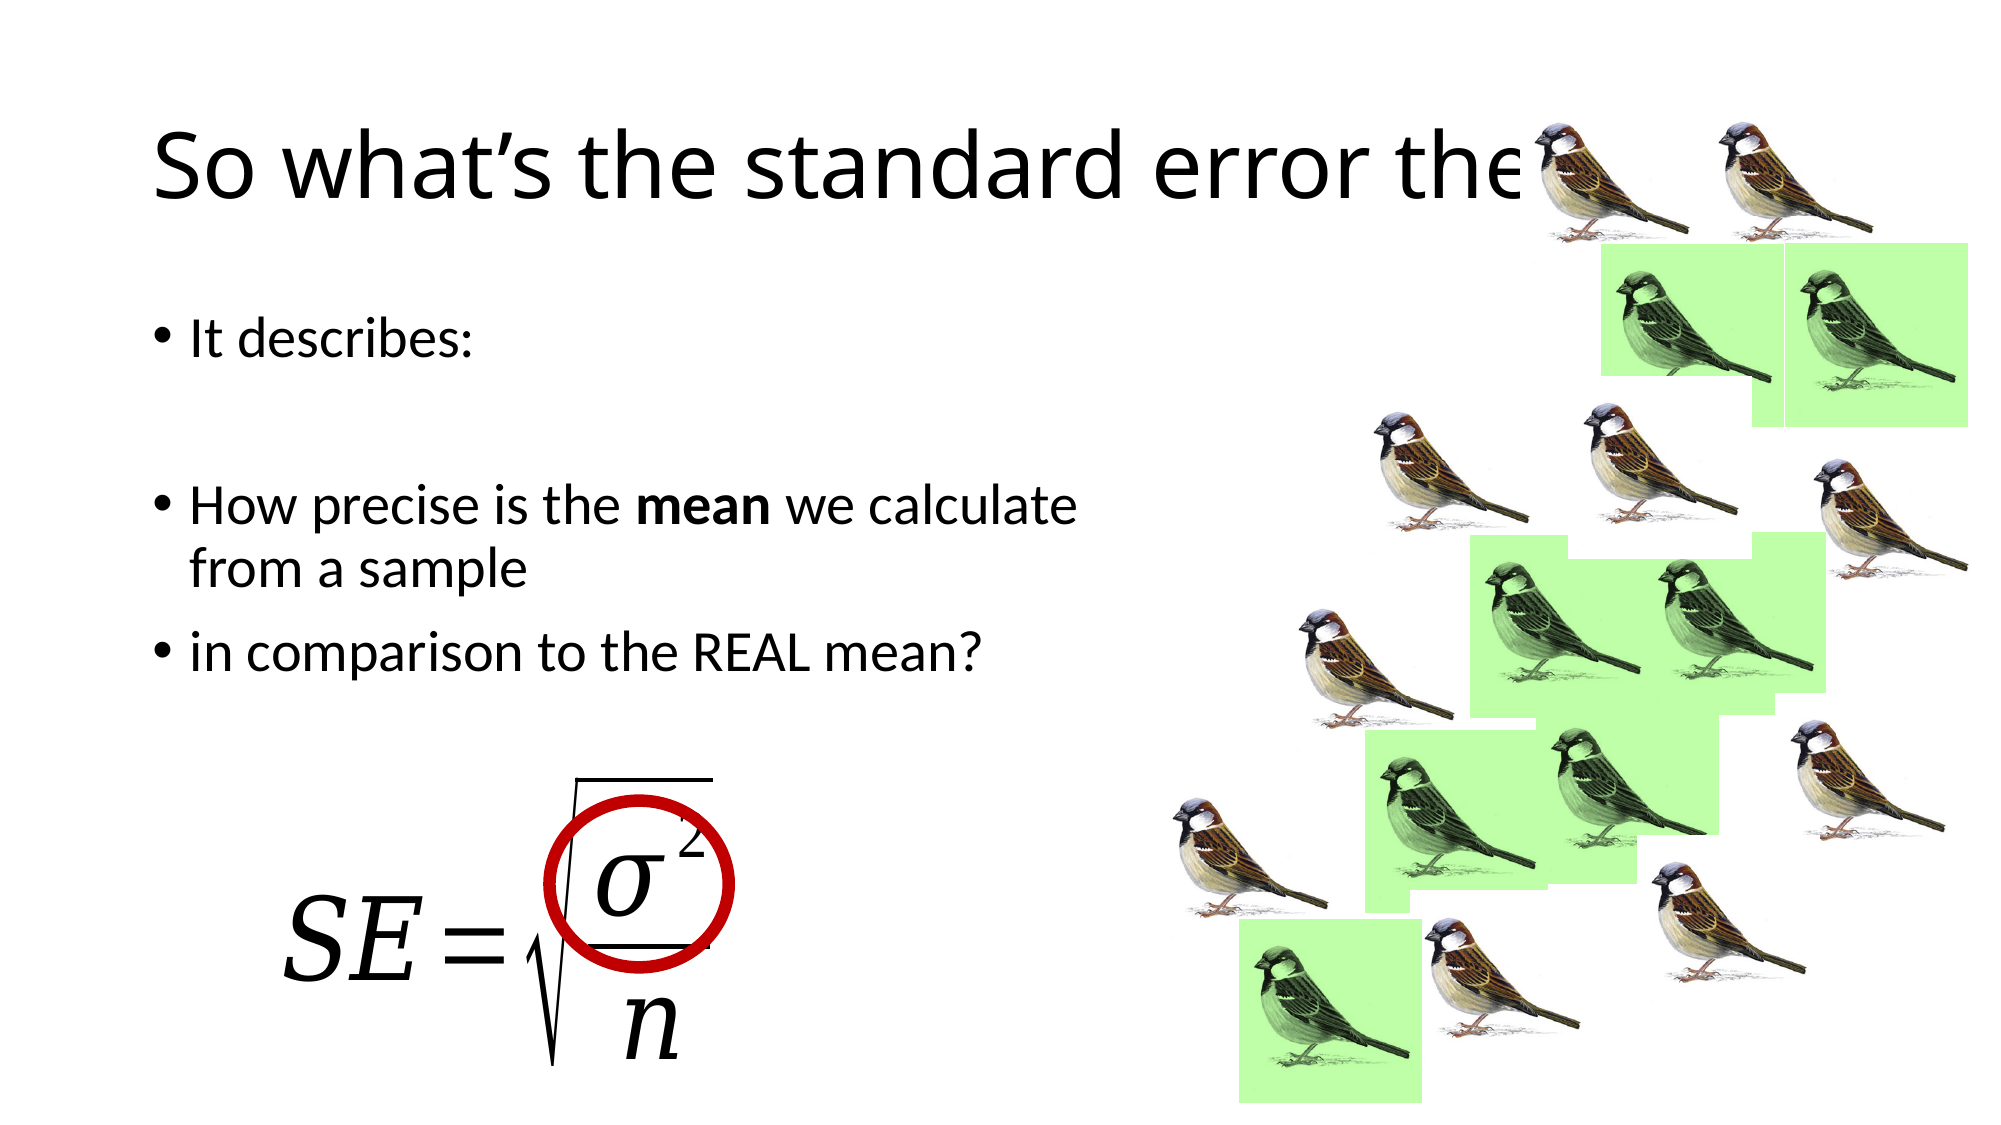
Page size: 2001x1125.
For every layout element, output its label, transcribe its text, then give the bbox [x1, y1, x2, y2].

text_box [548, 799, 730, 969]
list It describes: How precise is the mean we calculate from a sample in comparison to the REAL mean? [137, 299, 1204, 1014]
picture [1158, 95, 1982, 1103]
title So what’s the standard error then? [137, 59, 1863, 278]
